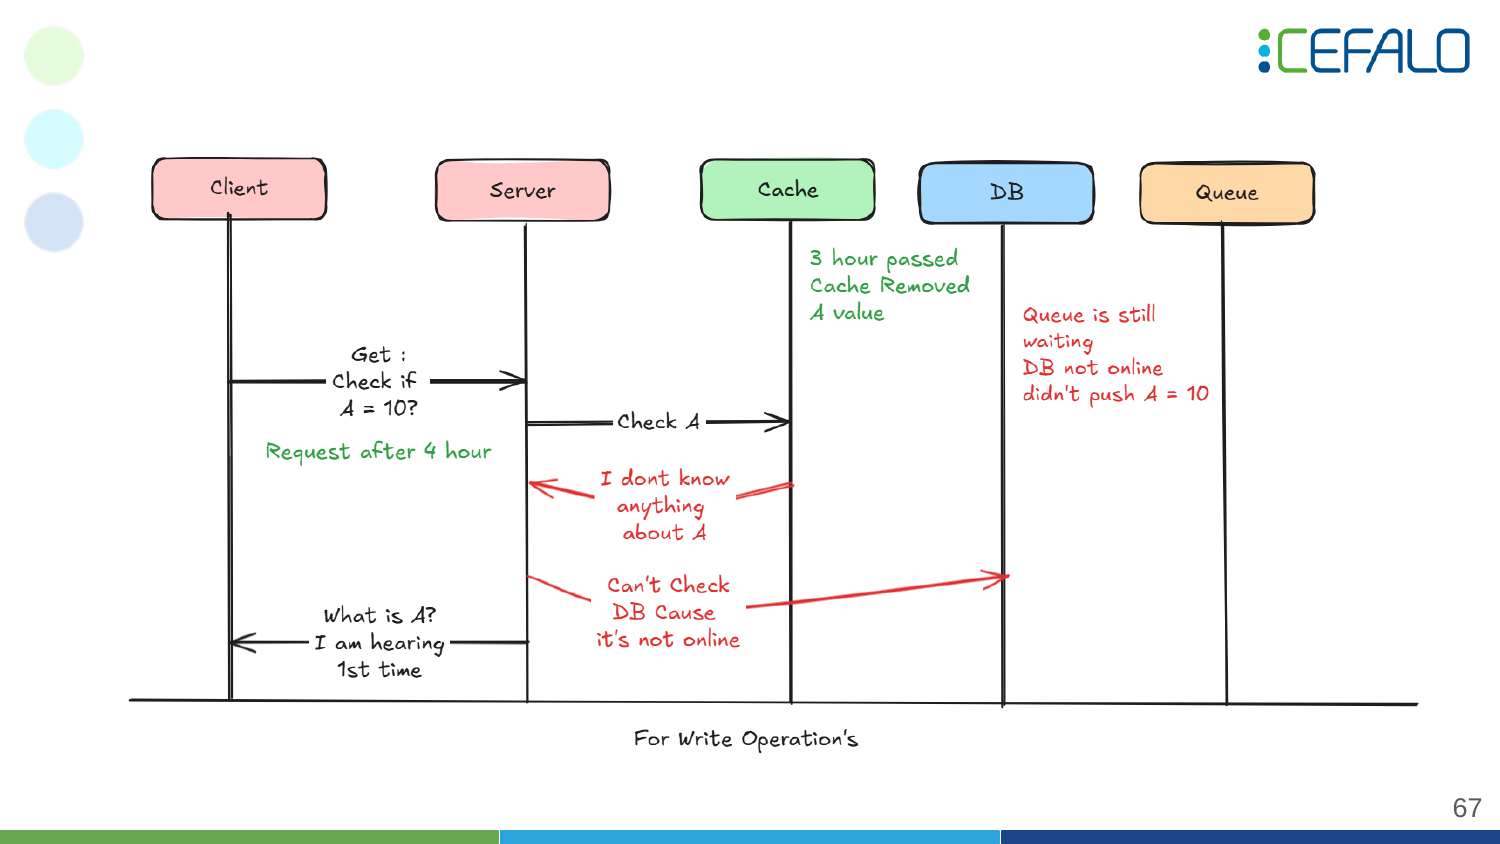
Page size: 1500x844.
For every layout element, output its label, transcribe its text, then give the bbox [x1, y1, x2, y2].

slide_number ‹#› [1403, 779, 1494, 844]
picture [110, 131, 1441, 771]
picture [1258, 28, 1470, 73]
